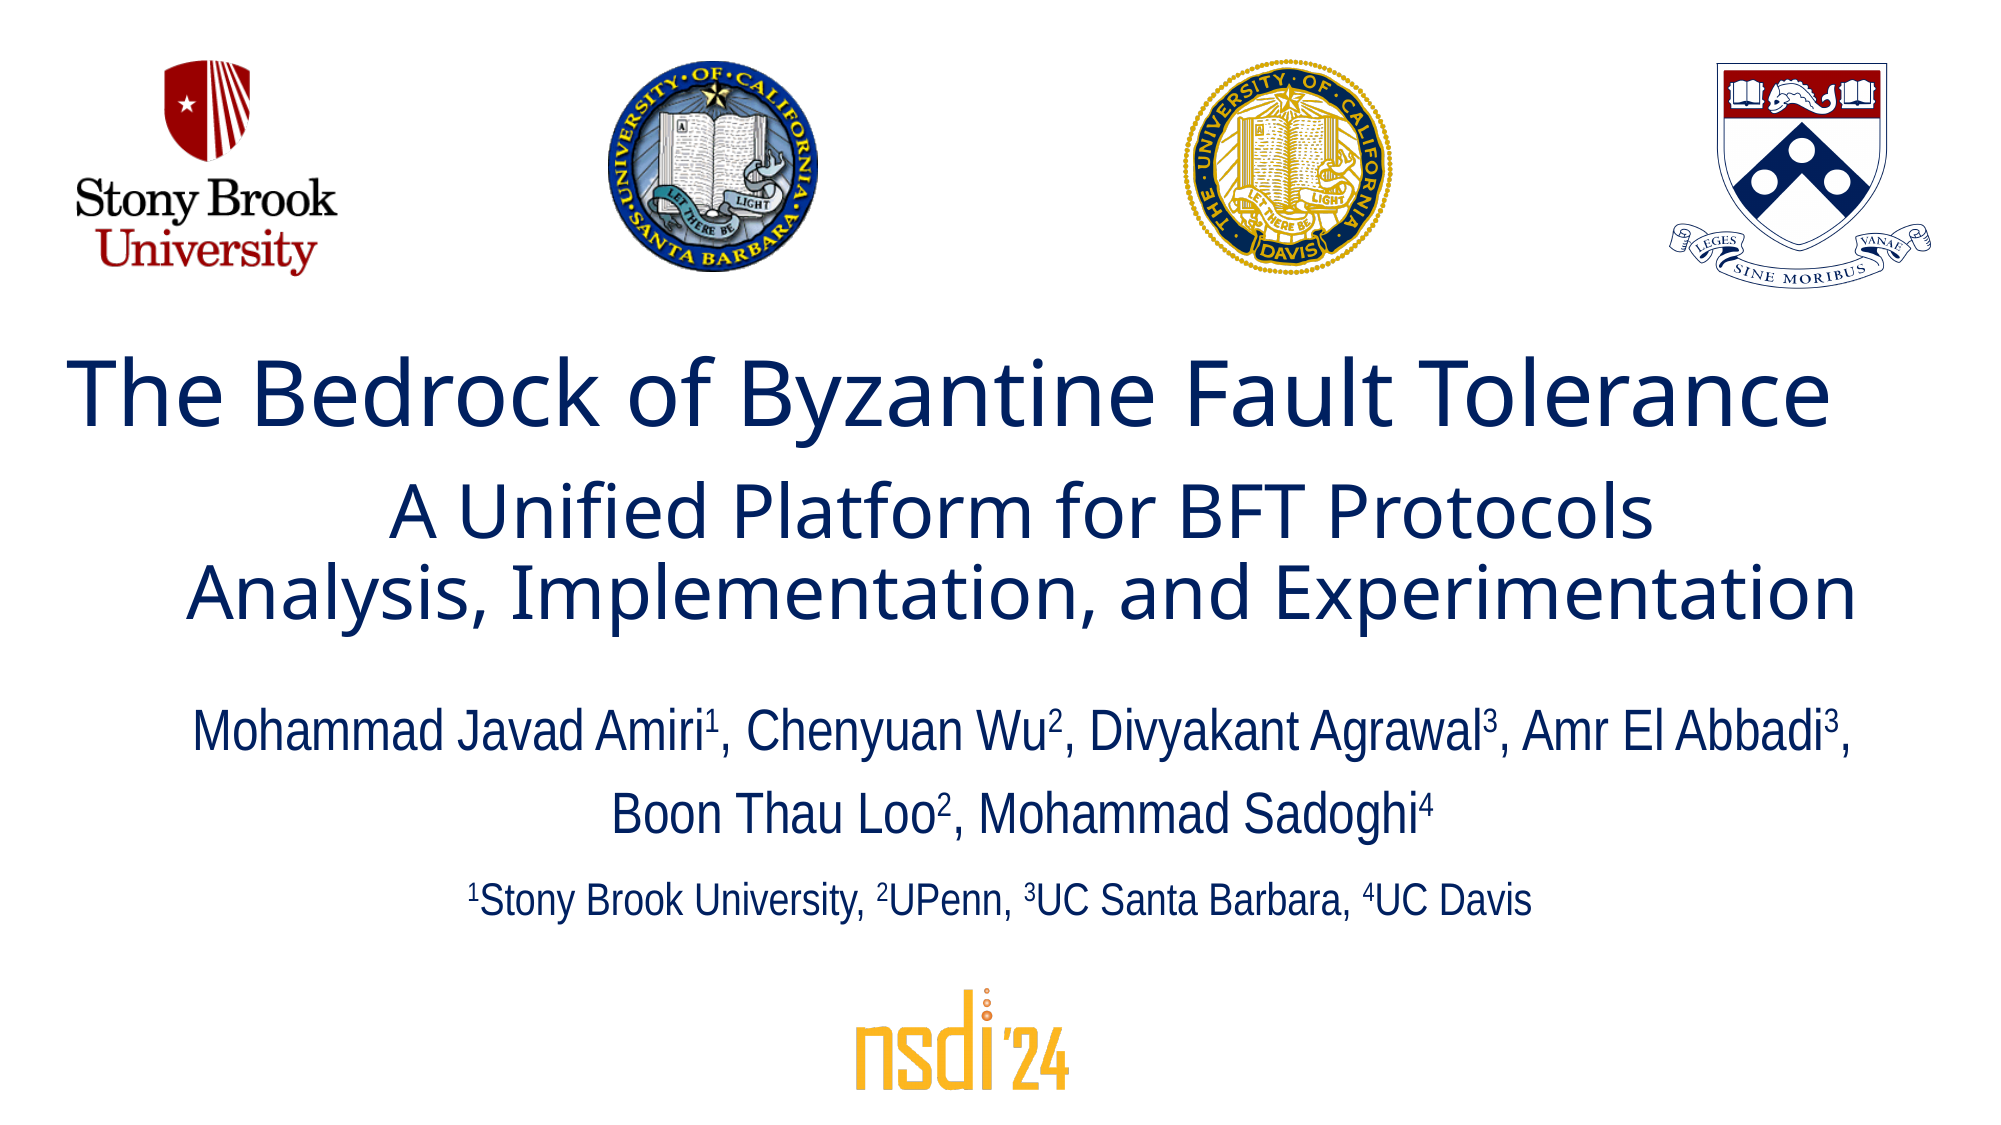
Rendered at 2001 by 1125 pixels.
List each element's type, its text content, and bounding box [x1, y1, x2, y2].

text_box Mohammad Javad Amiri1, Chenyuan Wu2, Divyakant Agrawal3, Amr El Abbadi3, Boon Thau Loo2, Mohammad Sadoghi4 [164, 670, 1881, 853]
picture [853, 984, 1073, 1093]
picture [1182, 59, 1393, 276]
picture [608, 61, 818, 272]
picture [1669, 63, 1931, 289]
picture [75, 59, 339, 277]
text_box A Unified Platform for BFT Protocols Analysis, Implementation, and Experimentation [66, 430, 1979, 644]
text_box 1Stony Brook University, 2UPenn, 3UC Santa Barbara, 4UC Davis [301, 850, 1699, 963]
